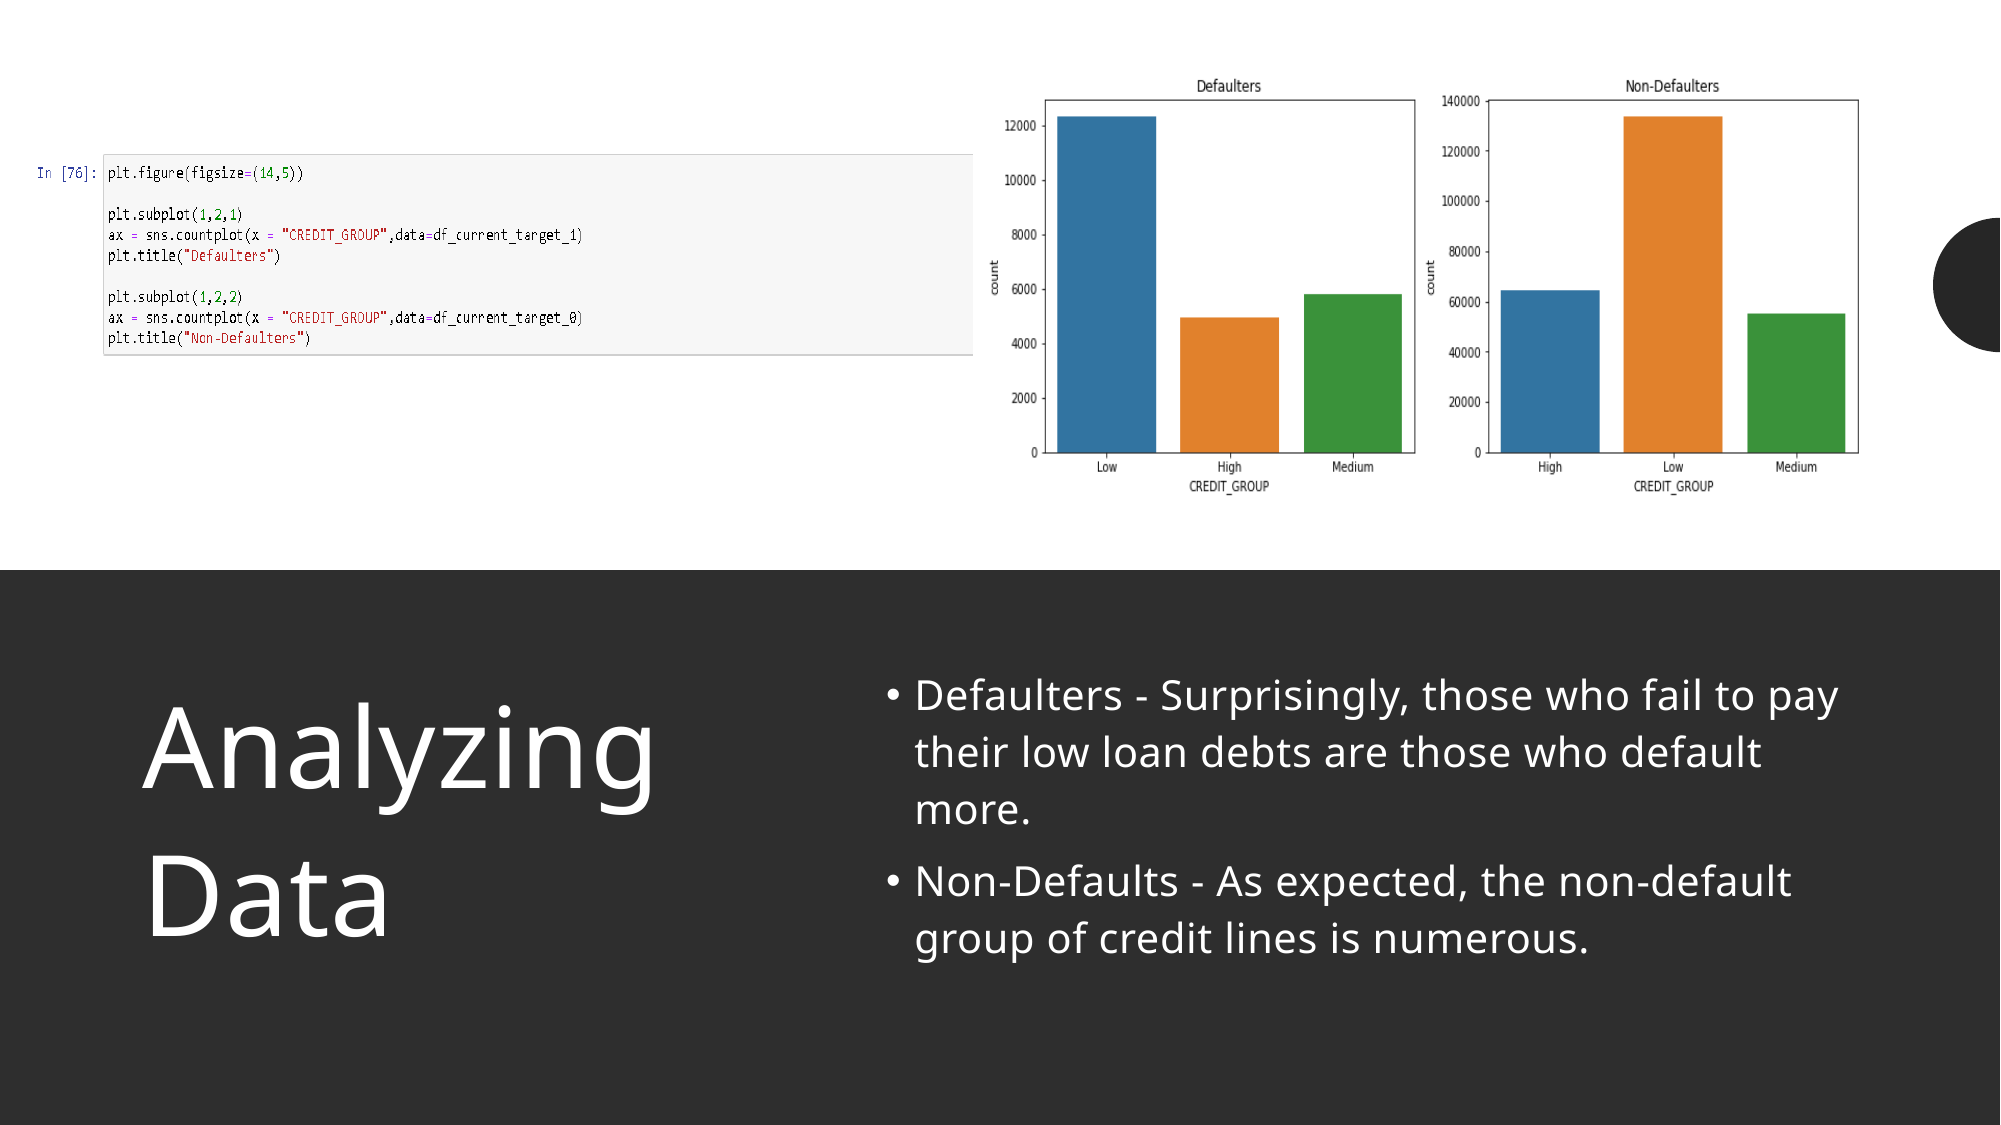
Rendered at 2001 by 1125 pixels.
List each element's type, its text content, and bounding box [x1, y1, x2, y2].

text_box [0, 571, 2000, 1125]
text_box [1933, 217, 2000, 353]
picture [33, 53, 1913, 529]
list Defaulters - Surprisingly, those who fail to pay their low loan debts are those who default more. Non-Defaults - As expected, the non-default group of credit lines is numerous. [867, 644, 1875, 978]
text_box [0, 0, 2000, 571]
title Analyzing Data [124, 644, 763, 978]
